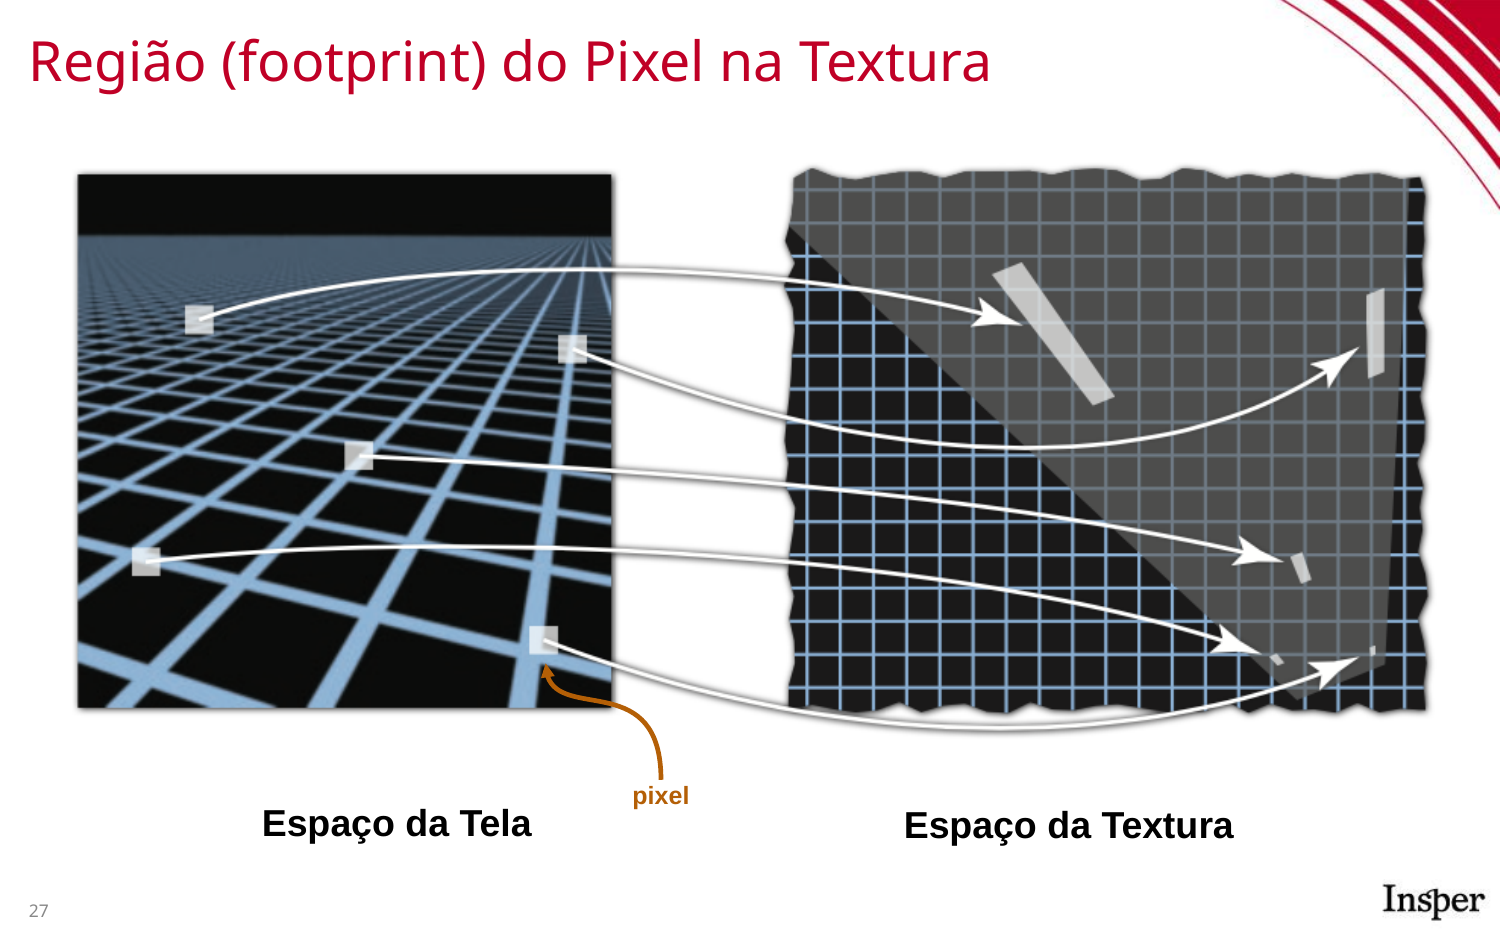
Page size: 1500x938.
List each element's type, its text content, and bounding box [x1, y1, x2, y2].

text_box pixel [612, 779, 710, 810]
slide_number 27 [0, 887, 78, 938]
text_box Espaço da Tela [77, 790, 716, 852]
picture [63, 0, 1500, 938]
text_box Espaço da Textura [749, 793, 1388, 854]
title Região (footprint) do Pixel na Textura [13, 18, 1397, 104]
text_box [544, 663, 662, 780]
